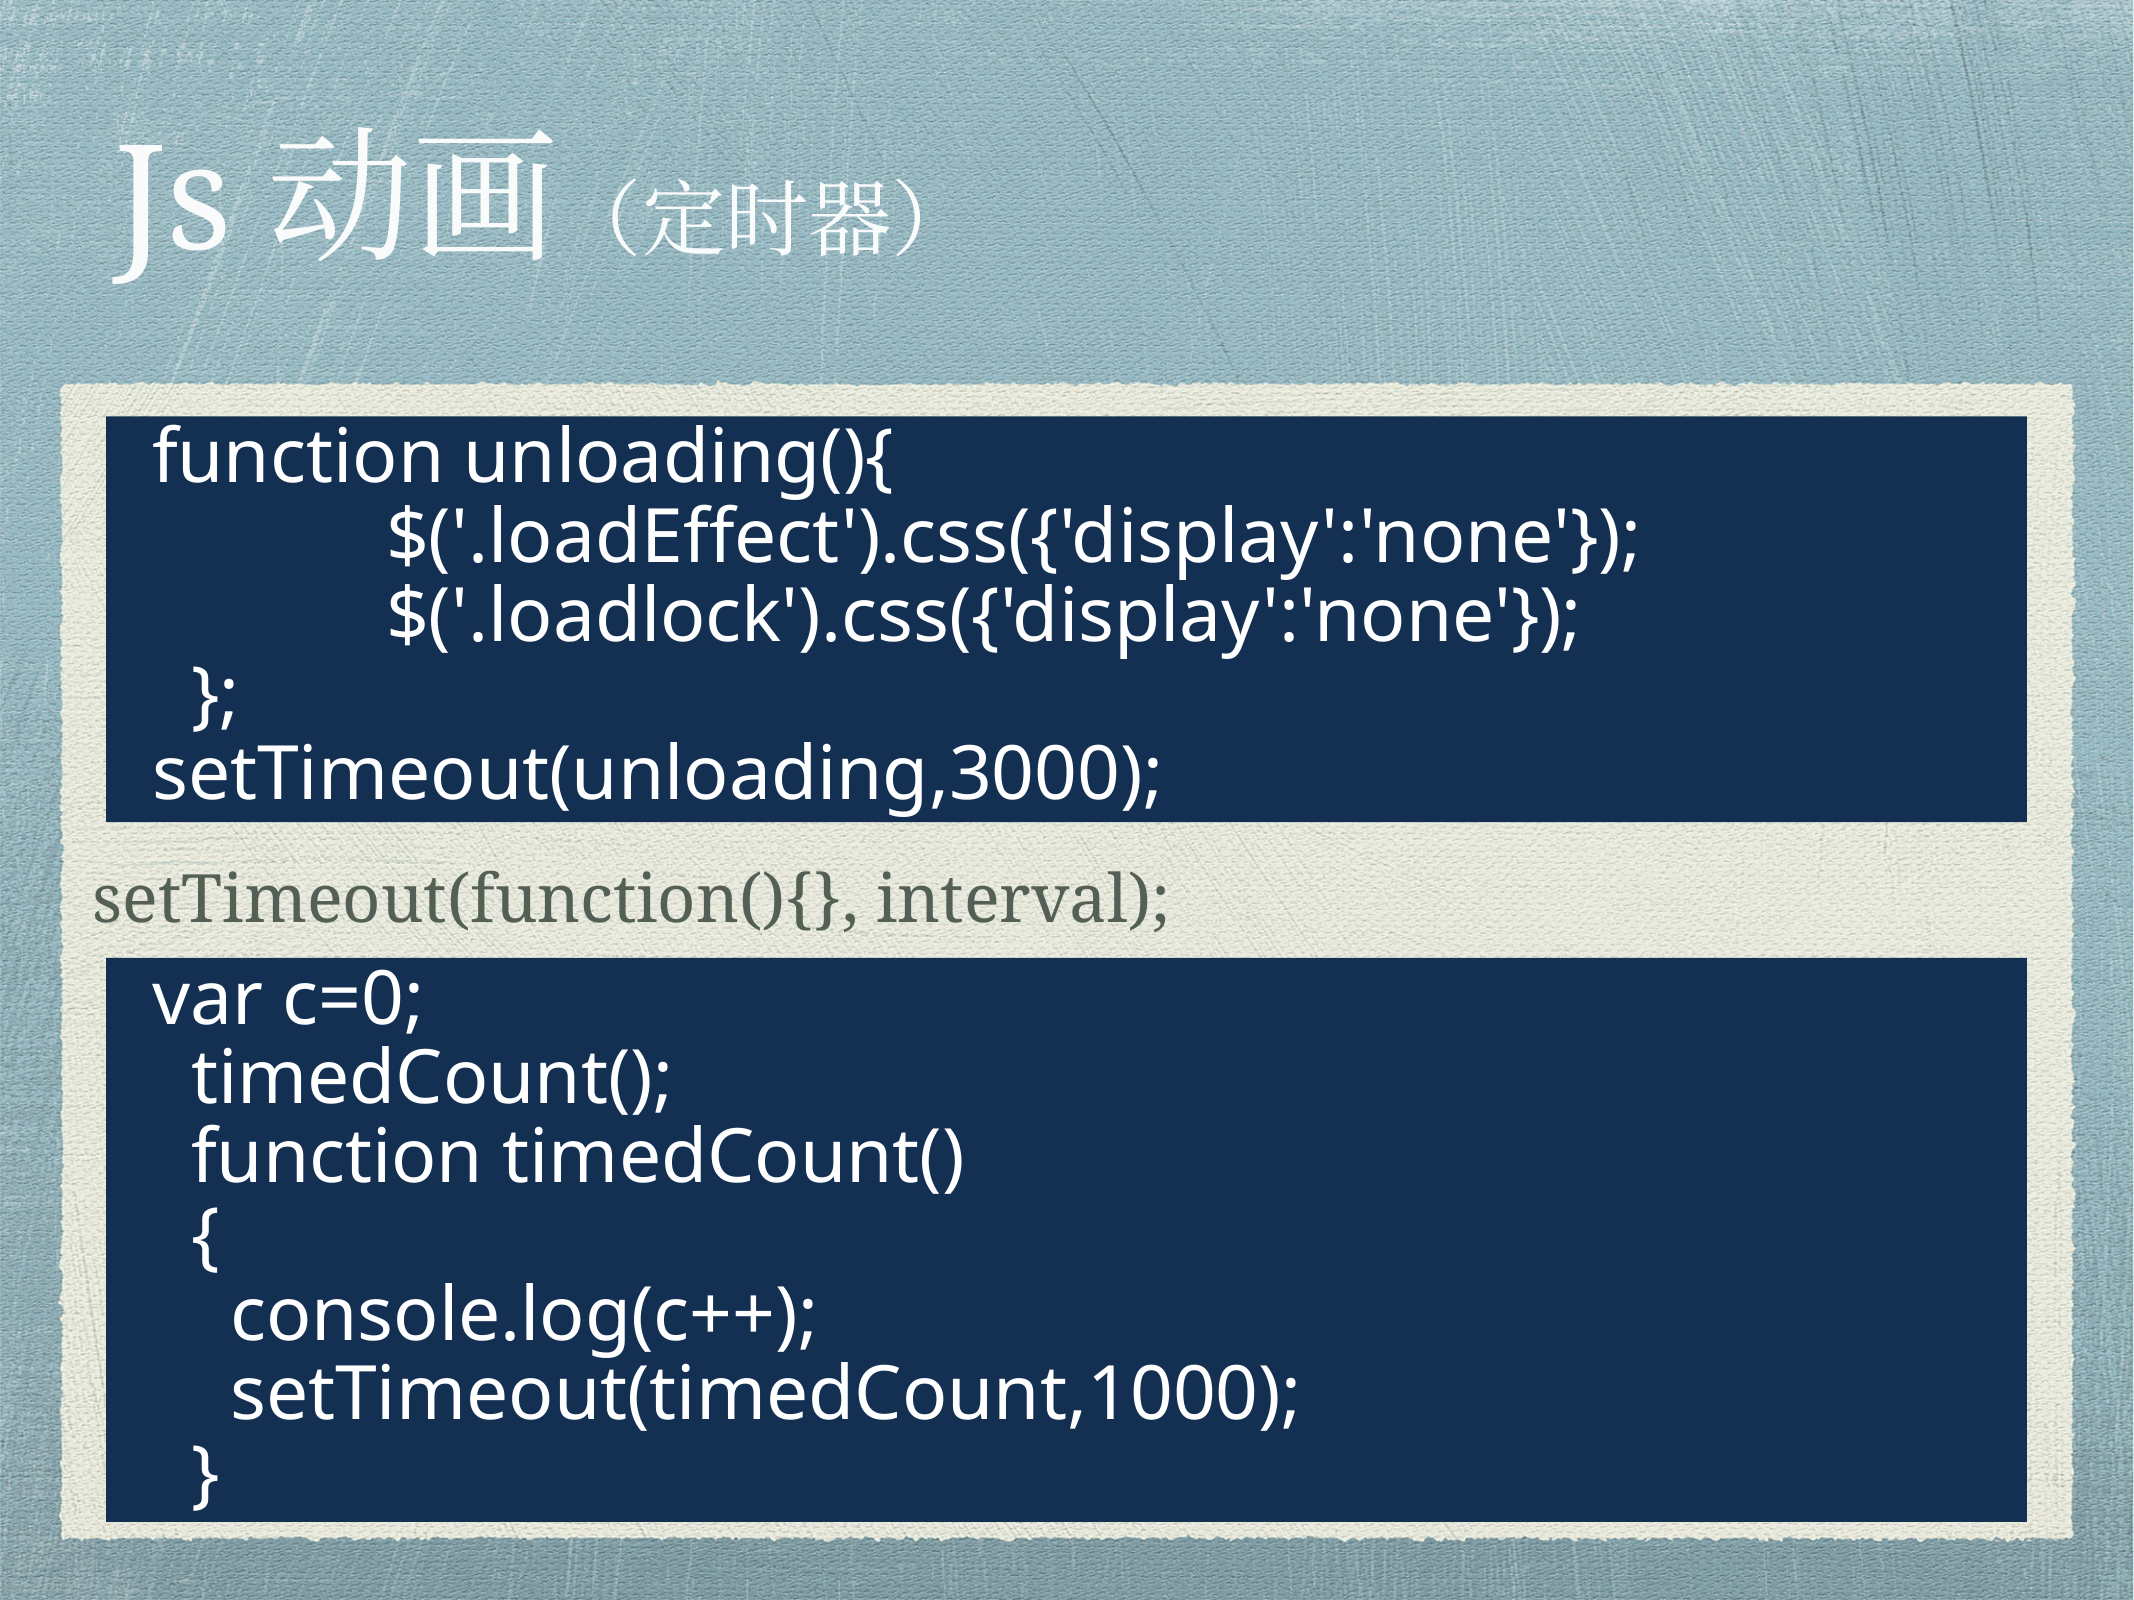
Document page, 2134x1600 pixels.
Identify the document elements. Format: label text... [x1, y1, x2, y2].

text_box setTimeout(function(){}, interval); [84, 847, 1180, 944]
picture [0, 0, 2134, 1600]
text_box var c=0; timedCount(); function timedCount() { console.log(c++); setTimeout(timedCount,1000); } [106, 957, 2027, 1522]
title Js动画（定时器） [105, 24, 2028, 359]
text_box function unloading(){ $('.loadEffect').css({'display':'none'}); $('.loadlock').css({'display':'none'}); }; setTimeout(unloading,3000); [106, 416, 2027, 823]
